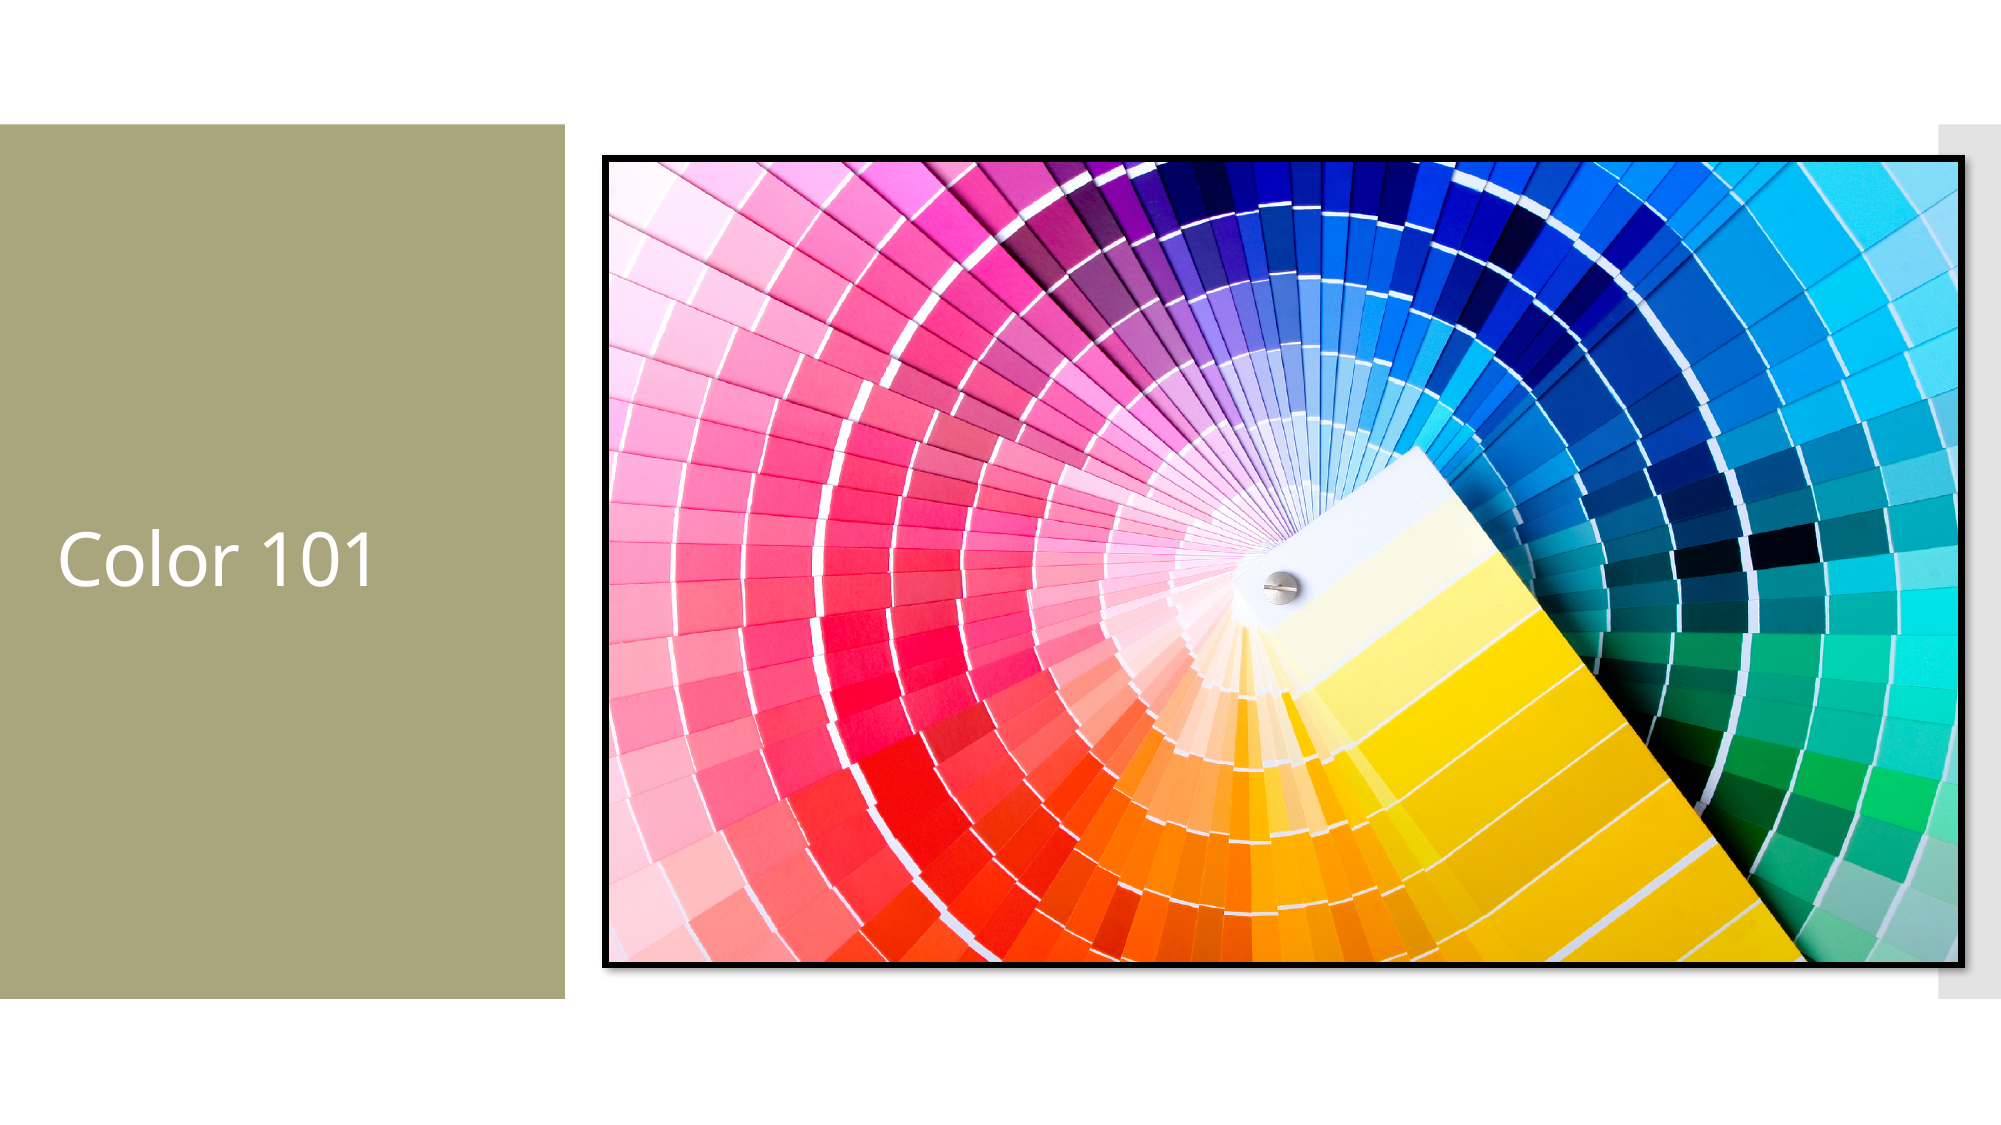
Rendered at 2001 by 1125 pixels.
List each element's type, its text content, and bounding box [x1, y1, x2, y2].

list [608, 161, 1959, 962]
text_box Color 101 [41, 184, 525, 940]
